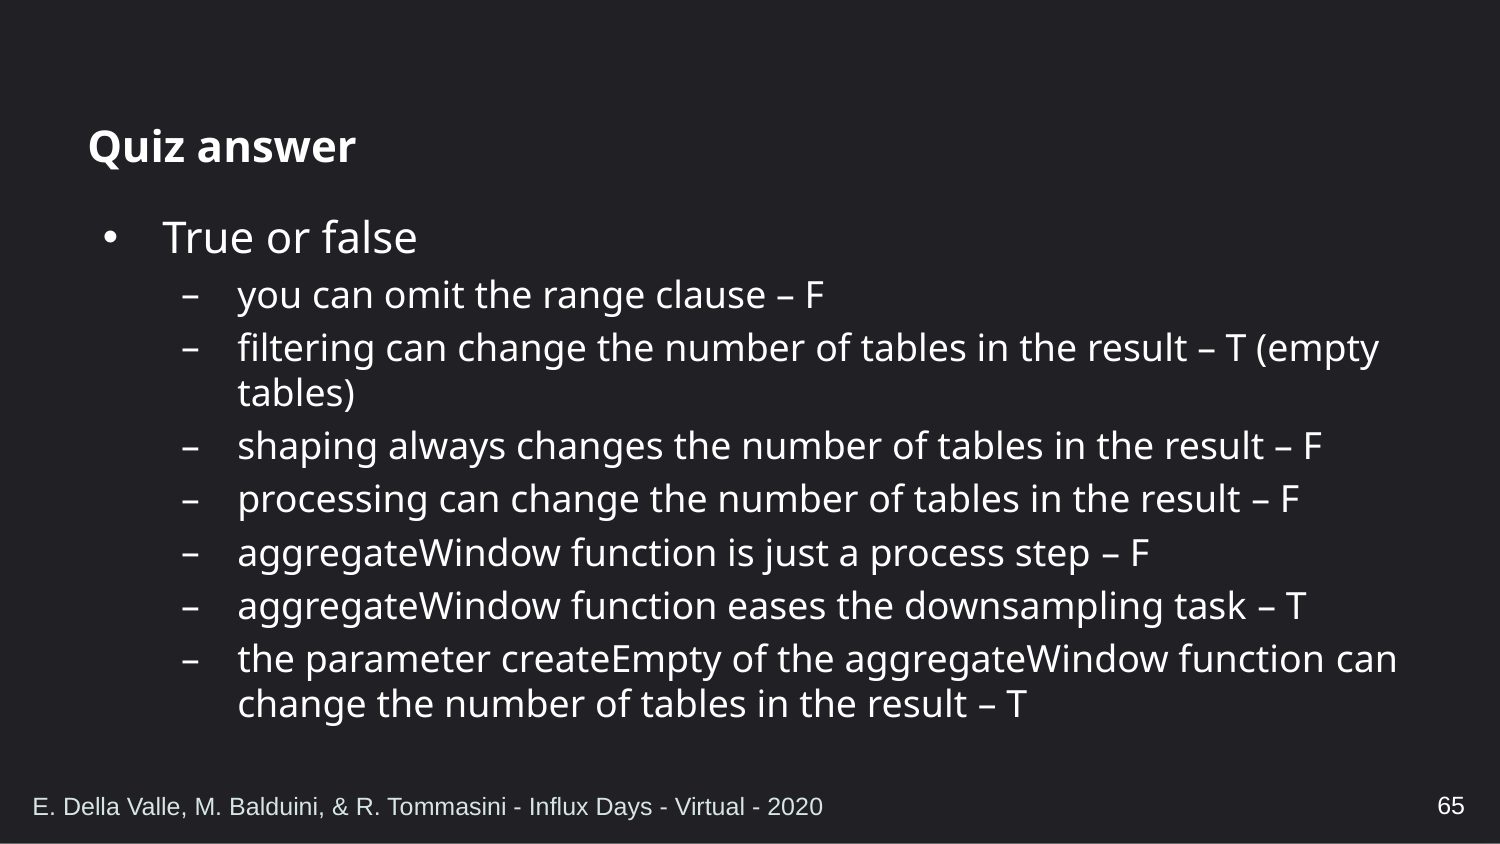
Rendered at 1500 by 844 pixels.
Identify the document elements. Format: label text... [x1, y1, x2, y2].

footer E. Della Valle, M. Balduini, & R. Tommasini - Influx Days - Virtual - 2020 [17, 783, 1135, 828]
title Quiz answer [76, 99, 1423, 196]
slide_number 65 [1142, 782, 1481, 828]
list True or false you can omit the range clause – F filtering can change the number of tables in the result – T (empty tables) shaping always changes the number of tables in the result – F processing can change the number of tables in the result – F aggregateWindow function is just a process step – F aggregateWindow function eases the downsampling task – T the parameter createEmpty of the aggregateWindow function can change the number of tables in the result – T [76, 204, 1481, 761]
